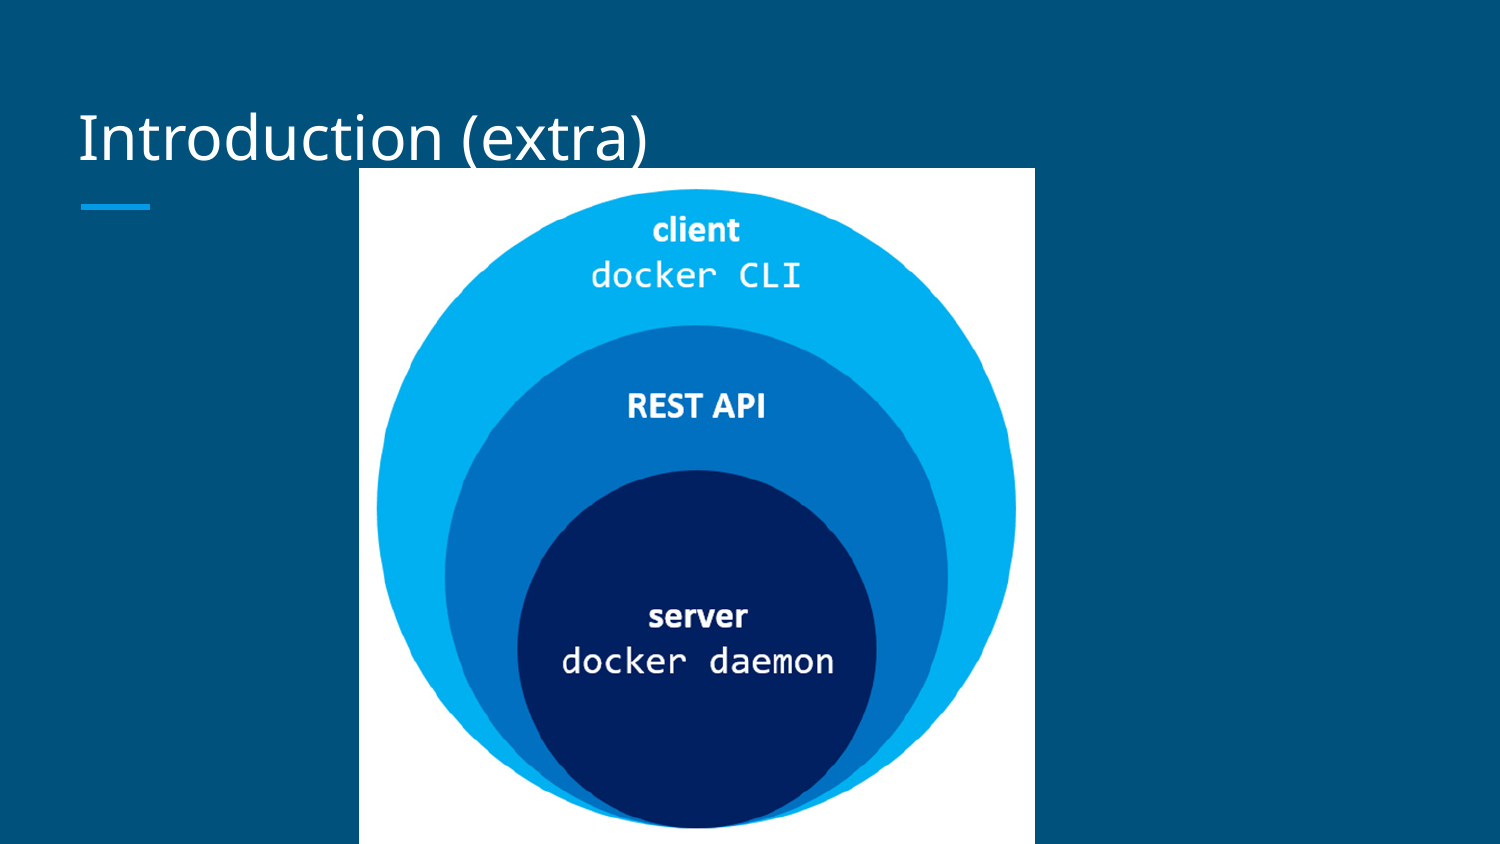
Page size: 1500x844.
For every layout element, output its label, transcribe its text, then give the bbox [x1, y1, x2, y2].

title Introduction (extra) [63, 75, 1437, 188]
picture [360, 168, 1034, 844]
